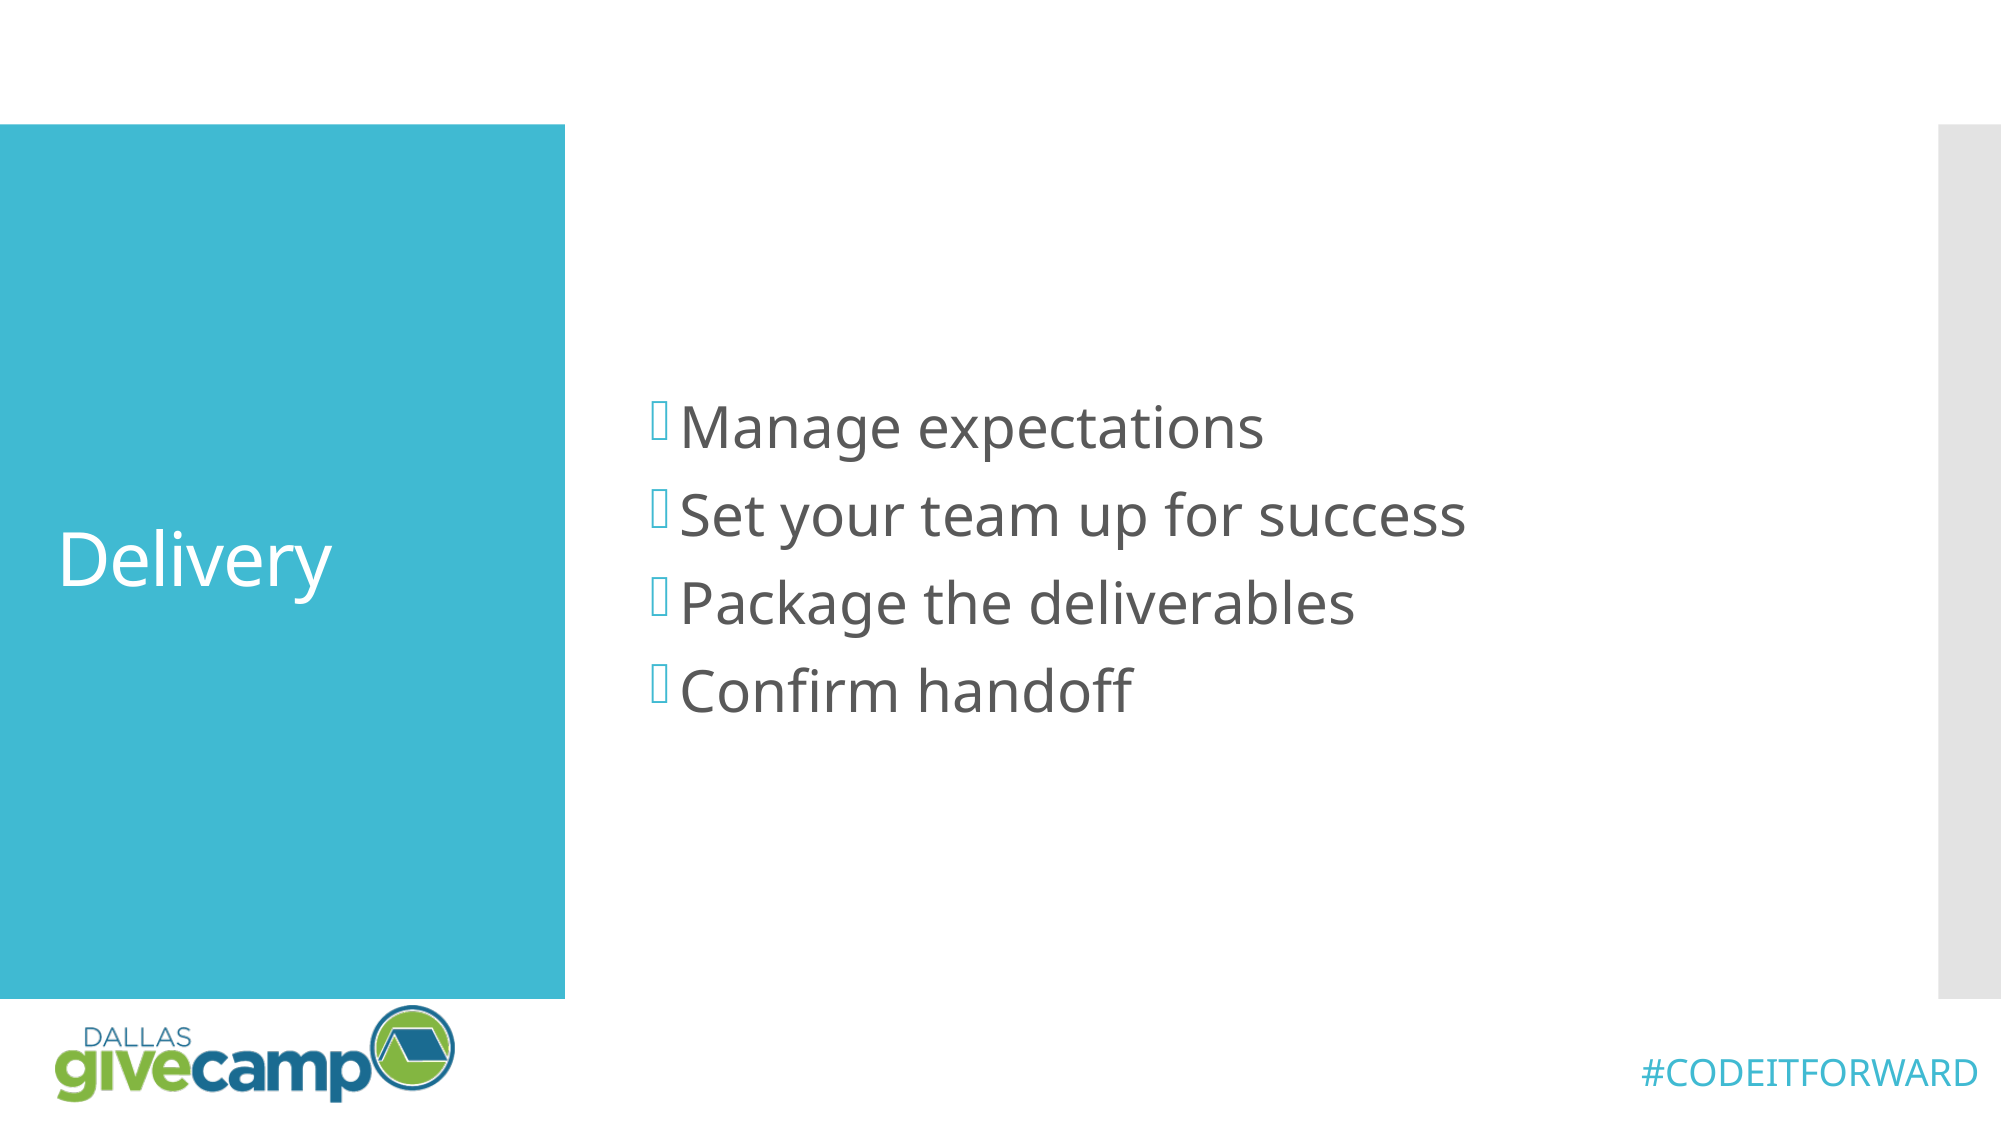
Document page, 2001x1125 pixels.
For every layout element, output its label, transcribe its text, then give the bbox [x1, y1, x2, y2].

picture [54, 1004, 457, 1103]
title Delivery [41, 184, 525, 940]
list Manage expectations Set your team up for success Package the deliverables Confirm handoff [634, 141, 1835, 982]
